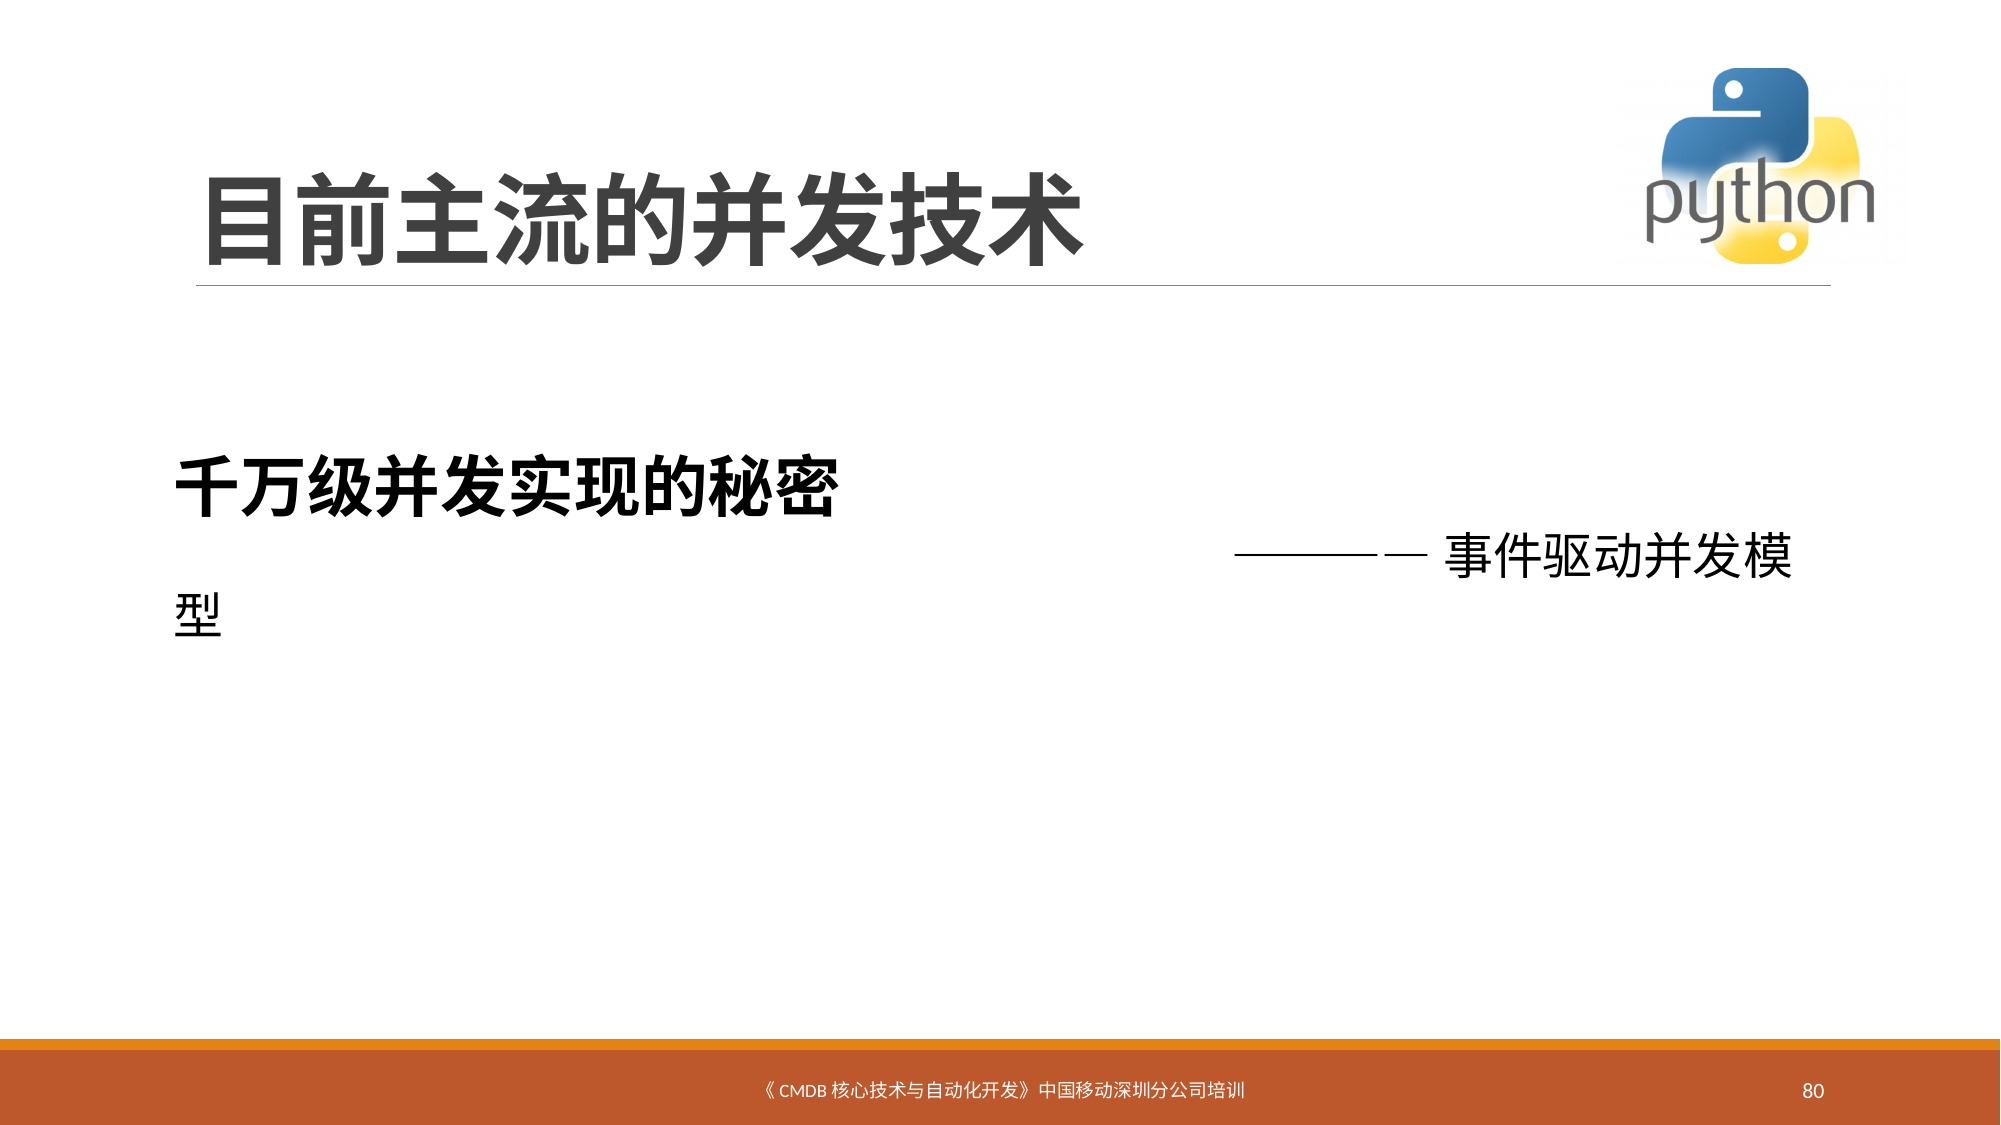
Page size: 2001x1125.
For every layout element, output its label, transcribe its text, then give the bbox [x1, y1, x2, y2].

text_box 千万级并发实现的秘密 ————事件驱动并发模型 [158, 437, 1852, 653]
footer 《CMDB核心技术与自动化开发》中国移动深圳分公司培训 [604, 1059, 1396, 1120]
slide_number 80 [1624, 1059, 1840, 1120]
picture [1616, 68, 1906, 264]
title 目前主流的并发技术 [180, 47, 1830, 285]
